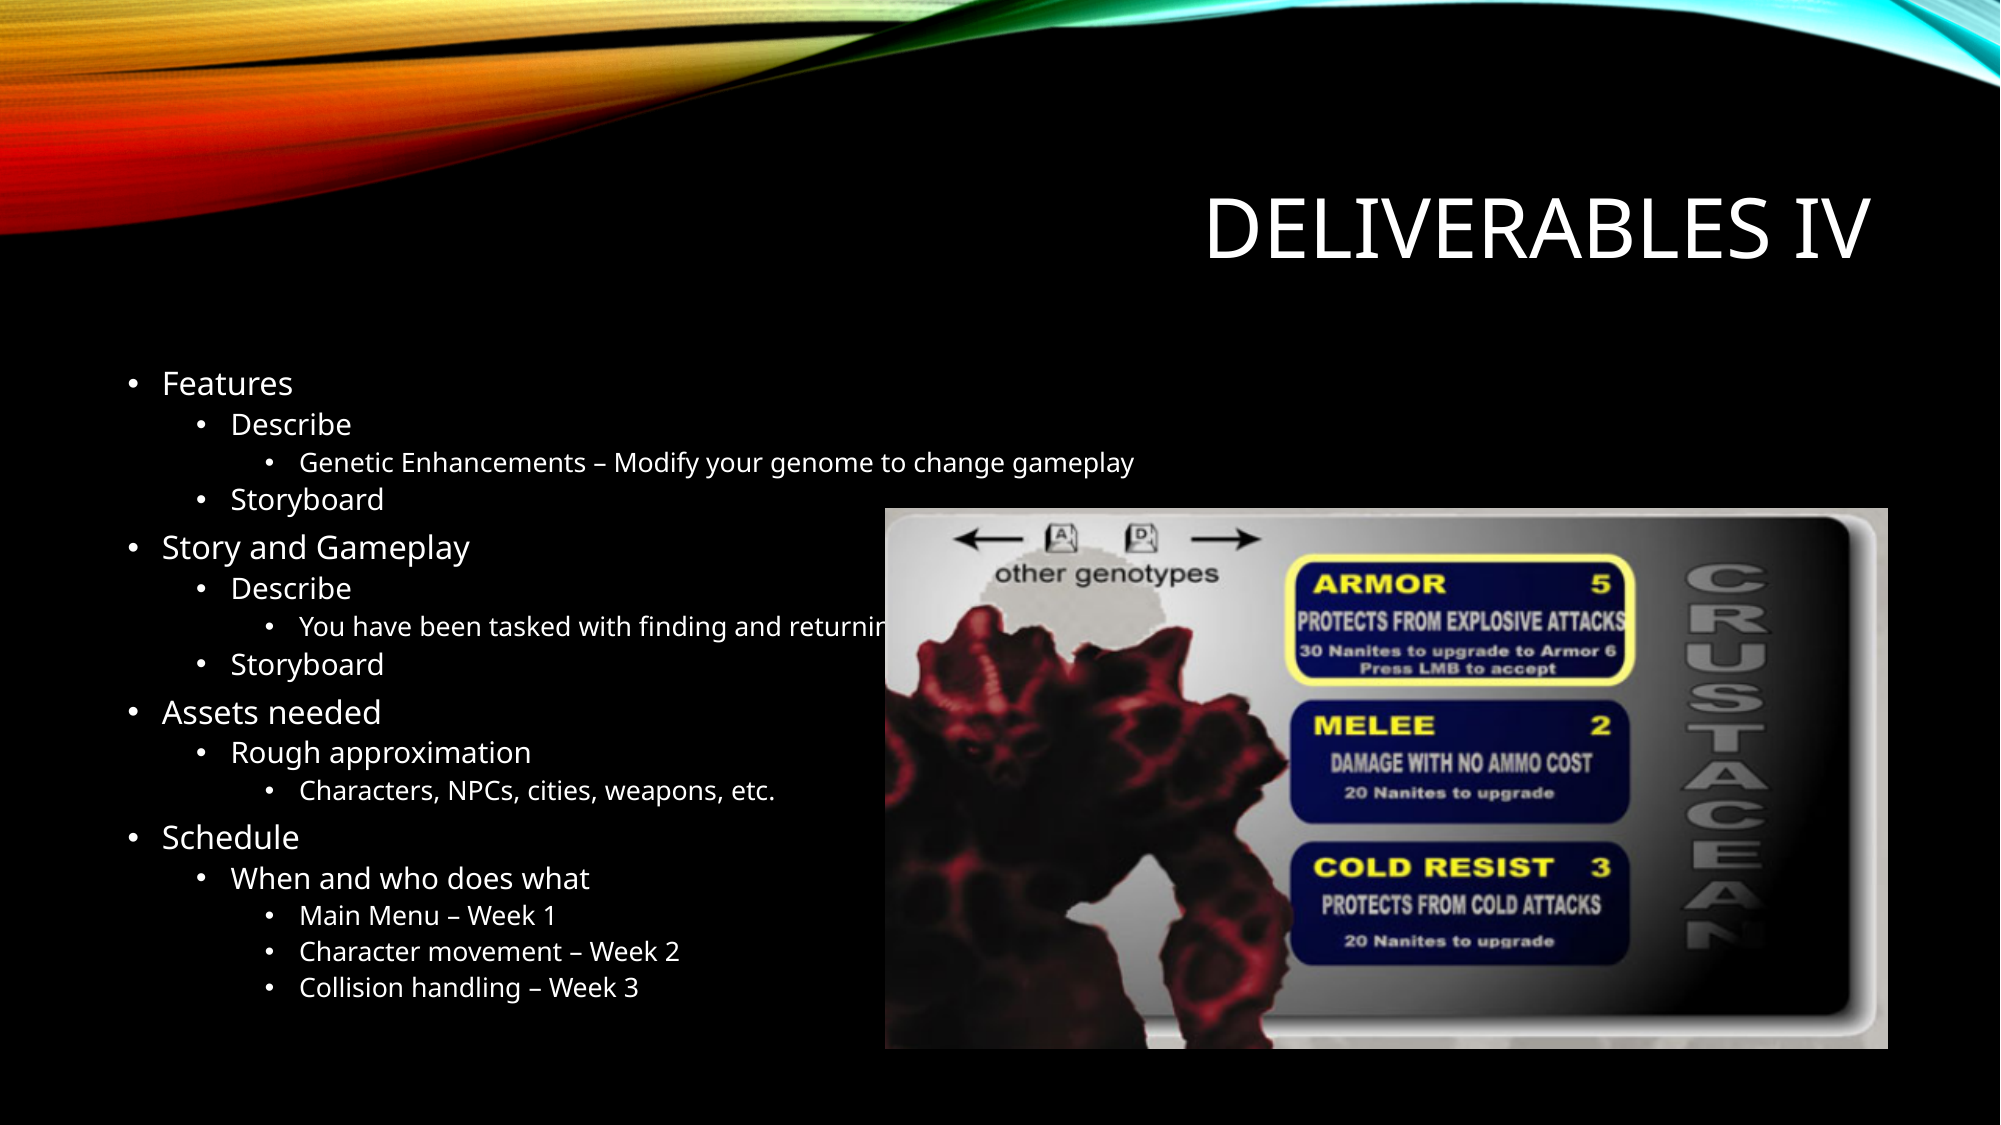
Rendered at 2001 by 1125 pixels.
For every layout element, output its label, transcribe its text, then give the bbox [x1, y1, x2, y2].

picture [885, 508, 1888, 1050]
title Deliverables IV [474, 125, 1888, 338]
list Features Describe Genetic Enhancements – Modify your genome to change gameplay Storyboard Story and Gameplay Describe You have been tasked with finding and returning the daughter of an important man – what could go wrong? Storyboard Assets needed Rough approximation Characters, NPCs, cities, weapons, etc. Schedule When and who does what Main Menu – Week 1 Character movement – Week 2 Collision handling – Week 3 [112, 360, 1888, 1021]
picture [0, 0, 2000, 237]
